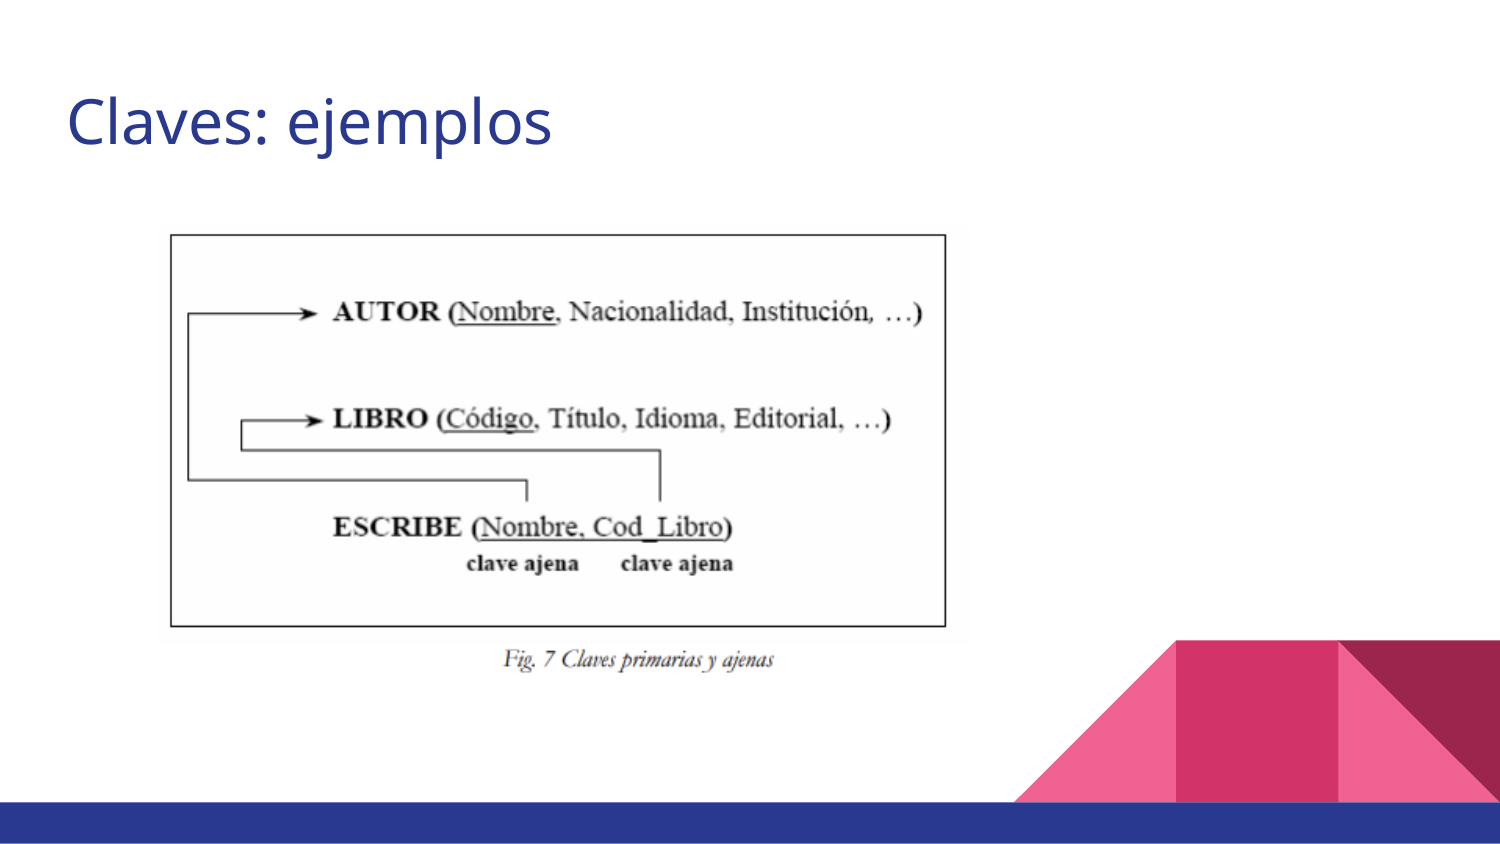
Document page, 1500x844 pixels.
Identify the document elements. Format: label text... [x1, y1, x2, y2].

title Claves: ejemplos [51, 67, 1449, 167]
picture [147, 222, 974, 687]
